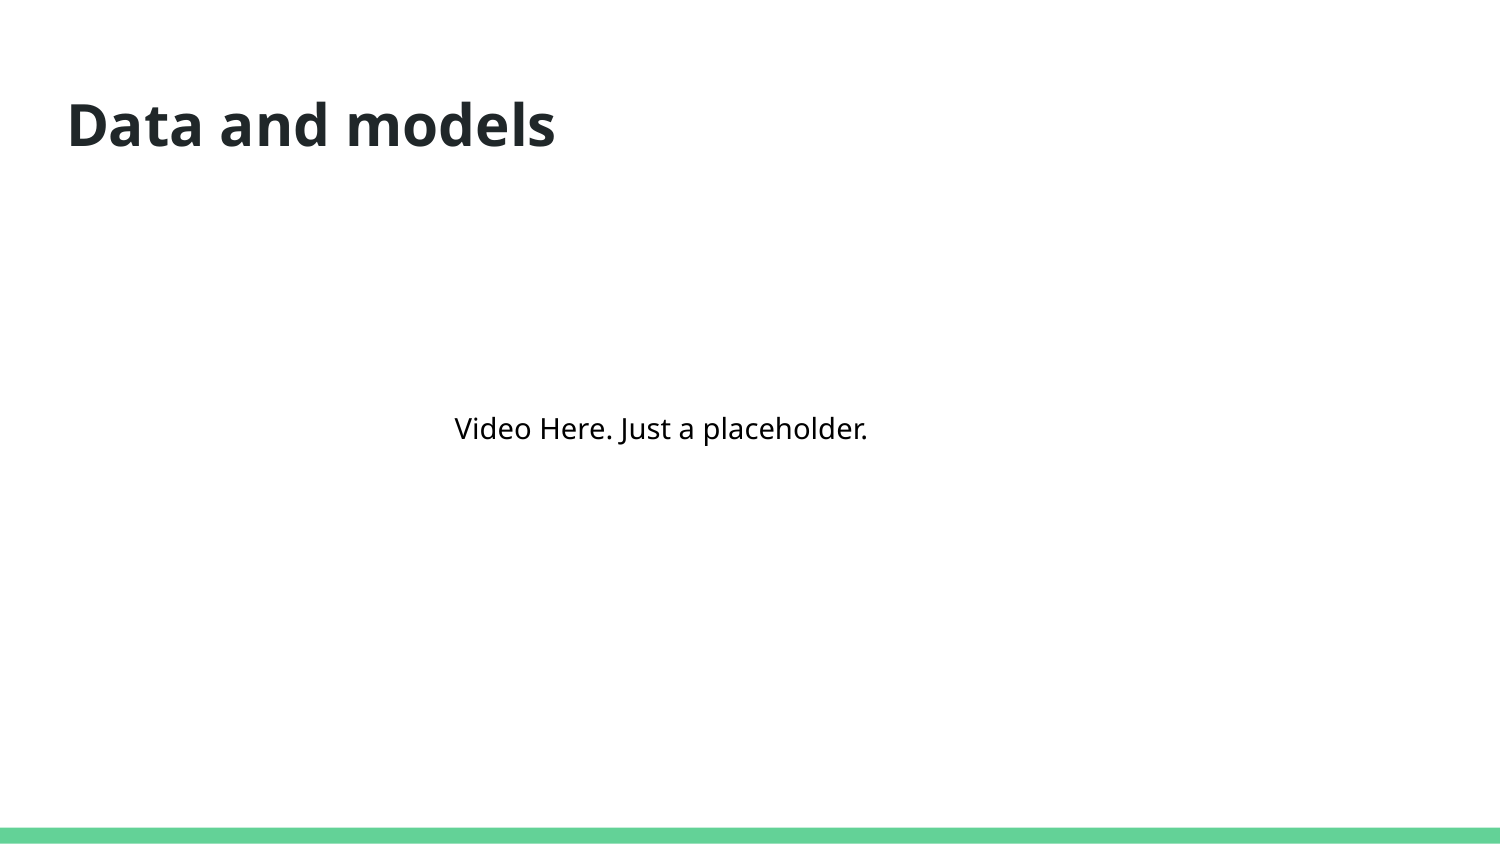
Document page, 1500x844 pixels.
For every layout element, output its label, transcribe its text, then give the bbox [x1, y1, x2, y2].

title Data and models [51, 72, 1449, 167]
text_box Video Here. Just a placeholder. [439, 395, 1214, 486]
